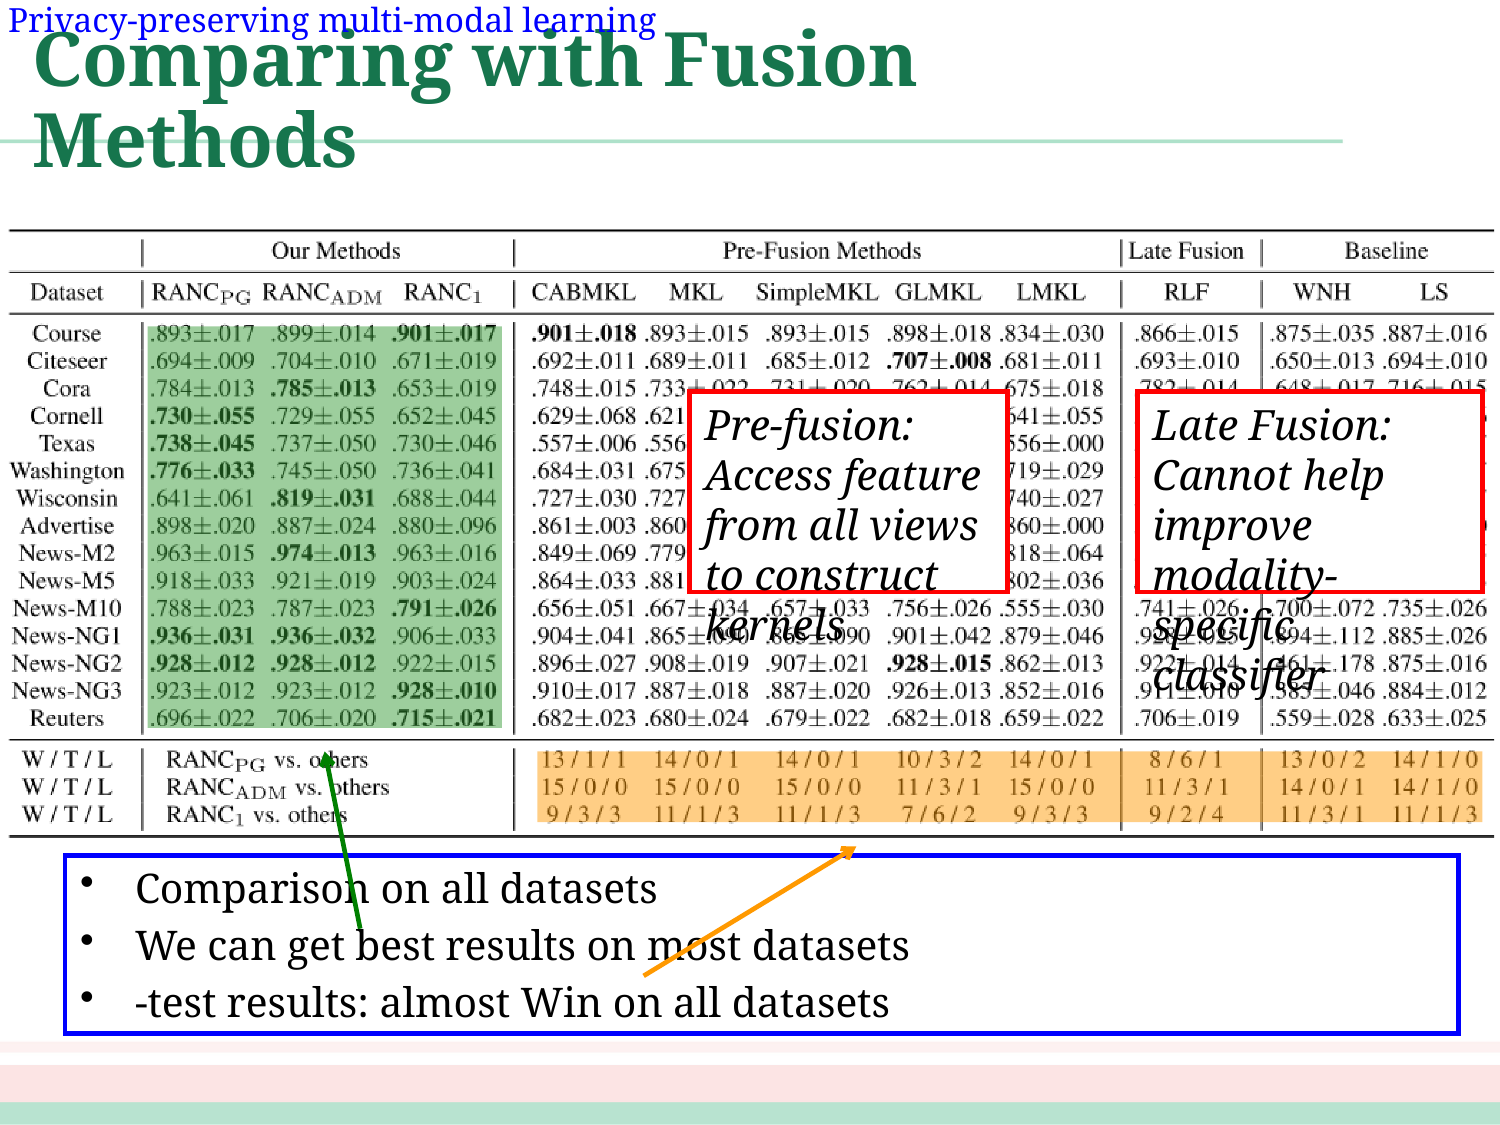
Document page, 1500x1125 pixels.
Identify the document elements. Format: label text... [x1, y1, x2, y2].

picture [0, 0, 1500, 1125]
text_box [324, 751, 361, 929]
text_box Privacy-preserving multi-modal learning [0, 0, 788, 47]
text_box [643, 846, 857, 976]
title Comparing with Fusion Methods [17, 42, 1211, 163]
